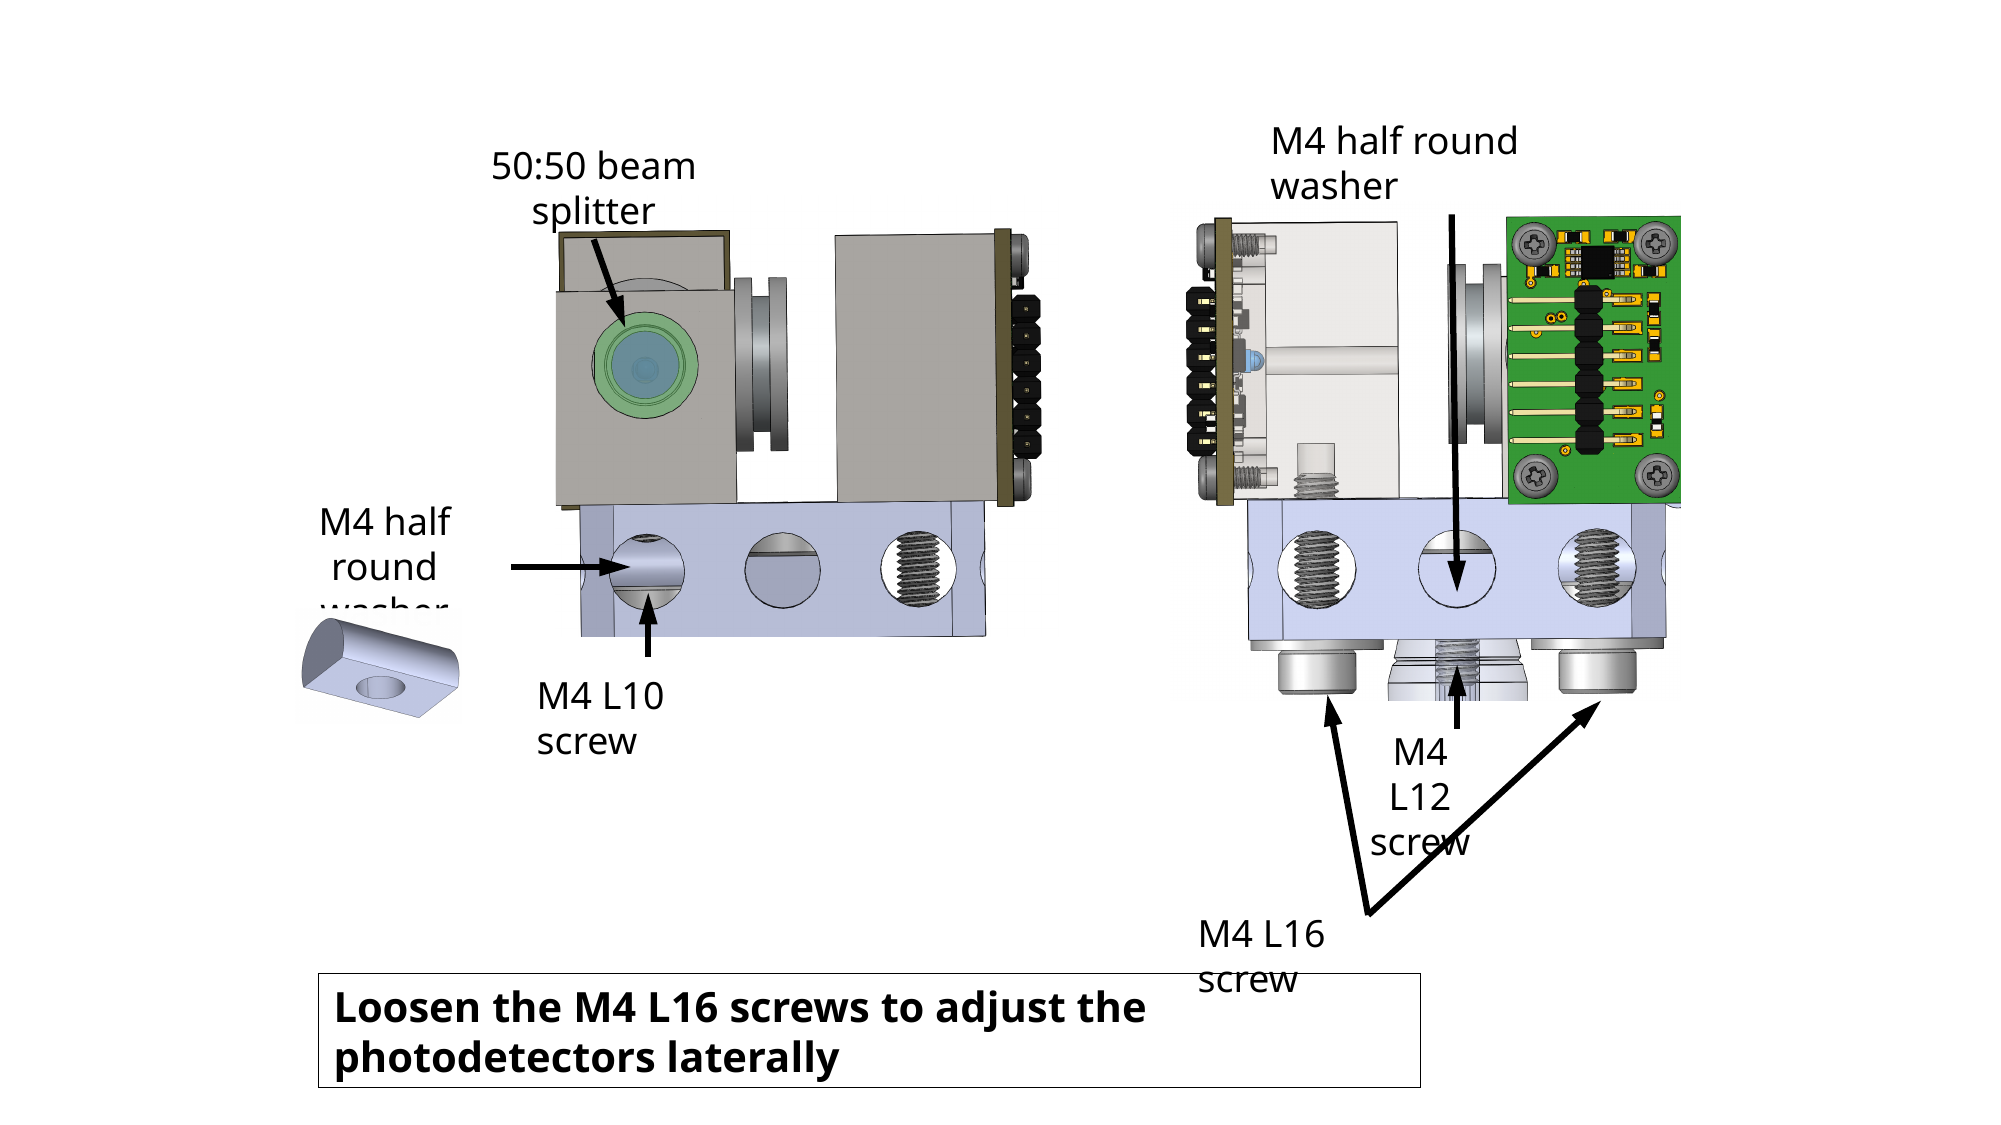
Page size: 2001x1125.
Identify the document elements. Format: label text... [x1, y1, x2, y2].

text_box Loosen the M4 L16 screws to adjust the photodetectors laterally [318, 973, 1421, 1088]
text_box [264, 134, 1059, 726]
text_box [1170, 109, 1681, 963]
